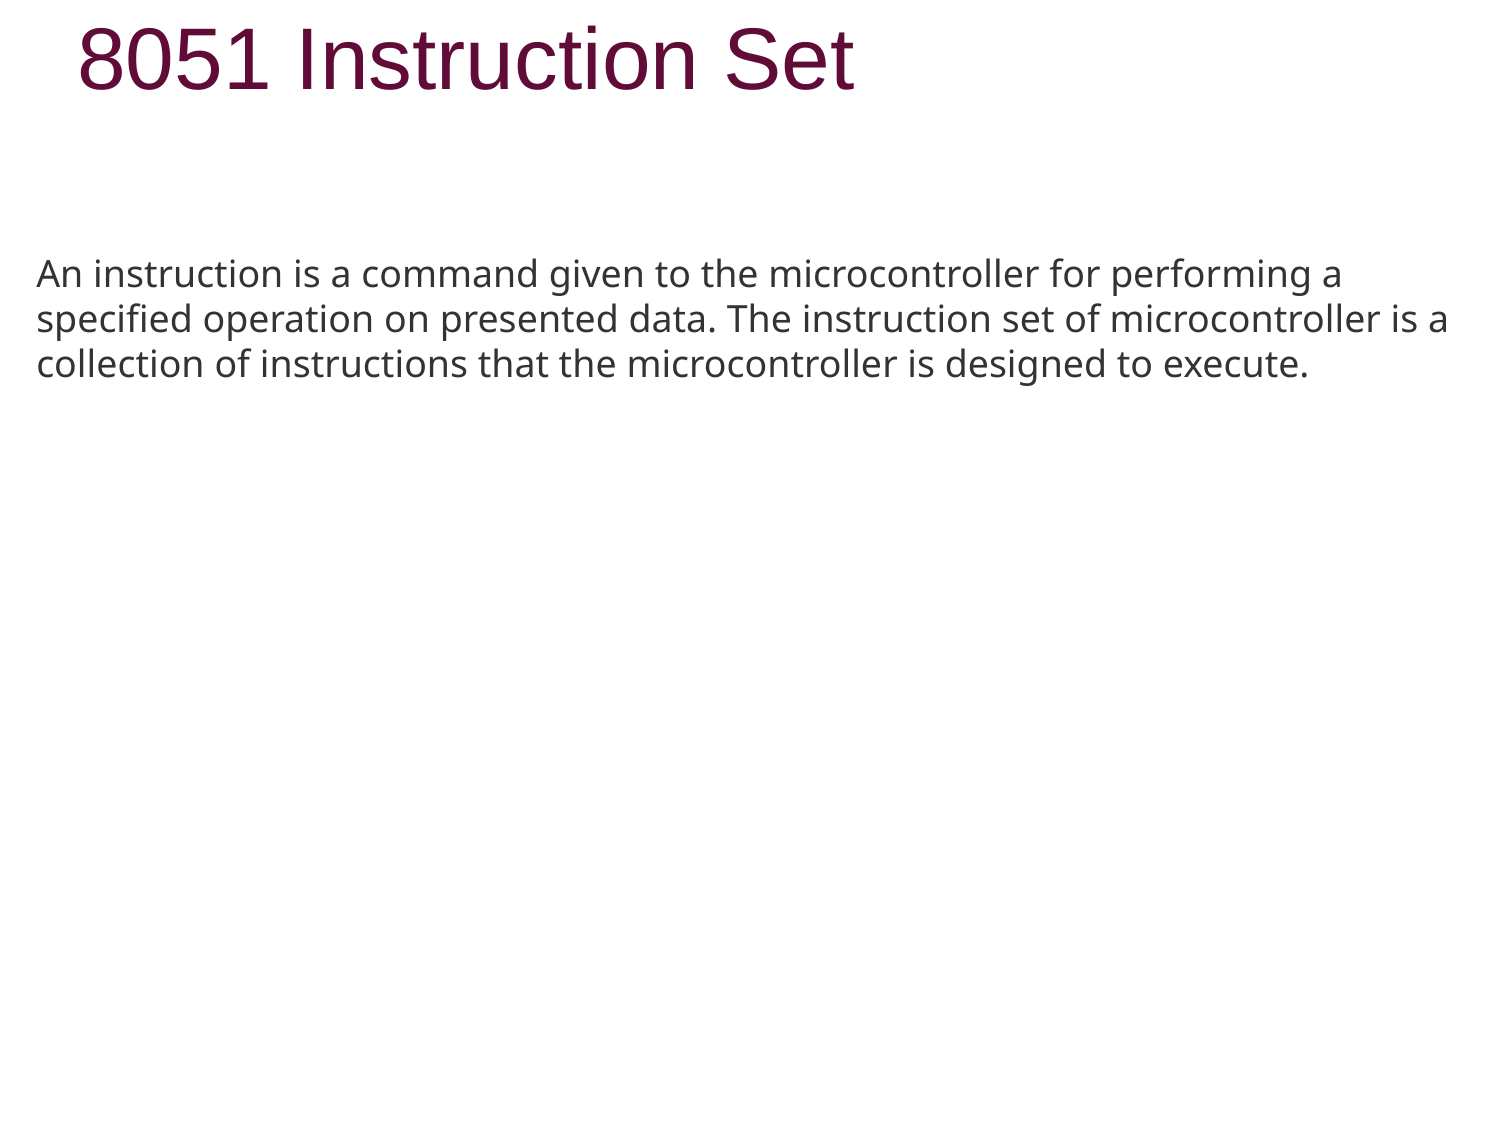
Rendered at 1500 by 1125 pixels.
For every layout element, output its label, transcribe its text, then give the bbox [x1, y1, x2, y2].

list An instruction is a command given to the microcontroller for performing a specified operation on presented data. The instruction set of microcontroller is a collection of instructions that the microcontroller is designed to execute. [36, 249, 1457, 888]
title 8051 Instruction Set [77, 1, 1417, 212]
